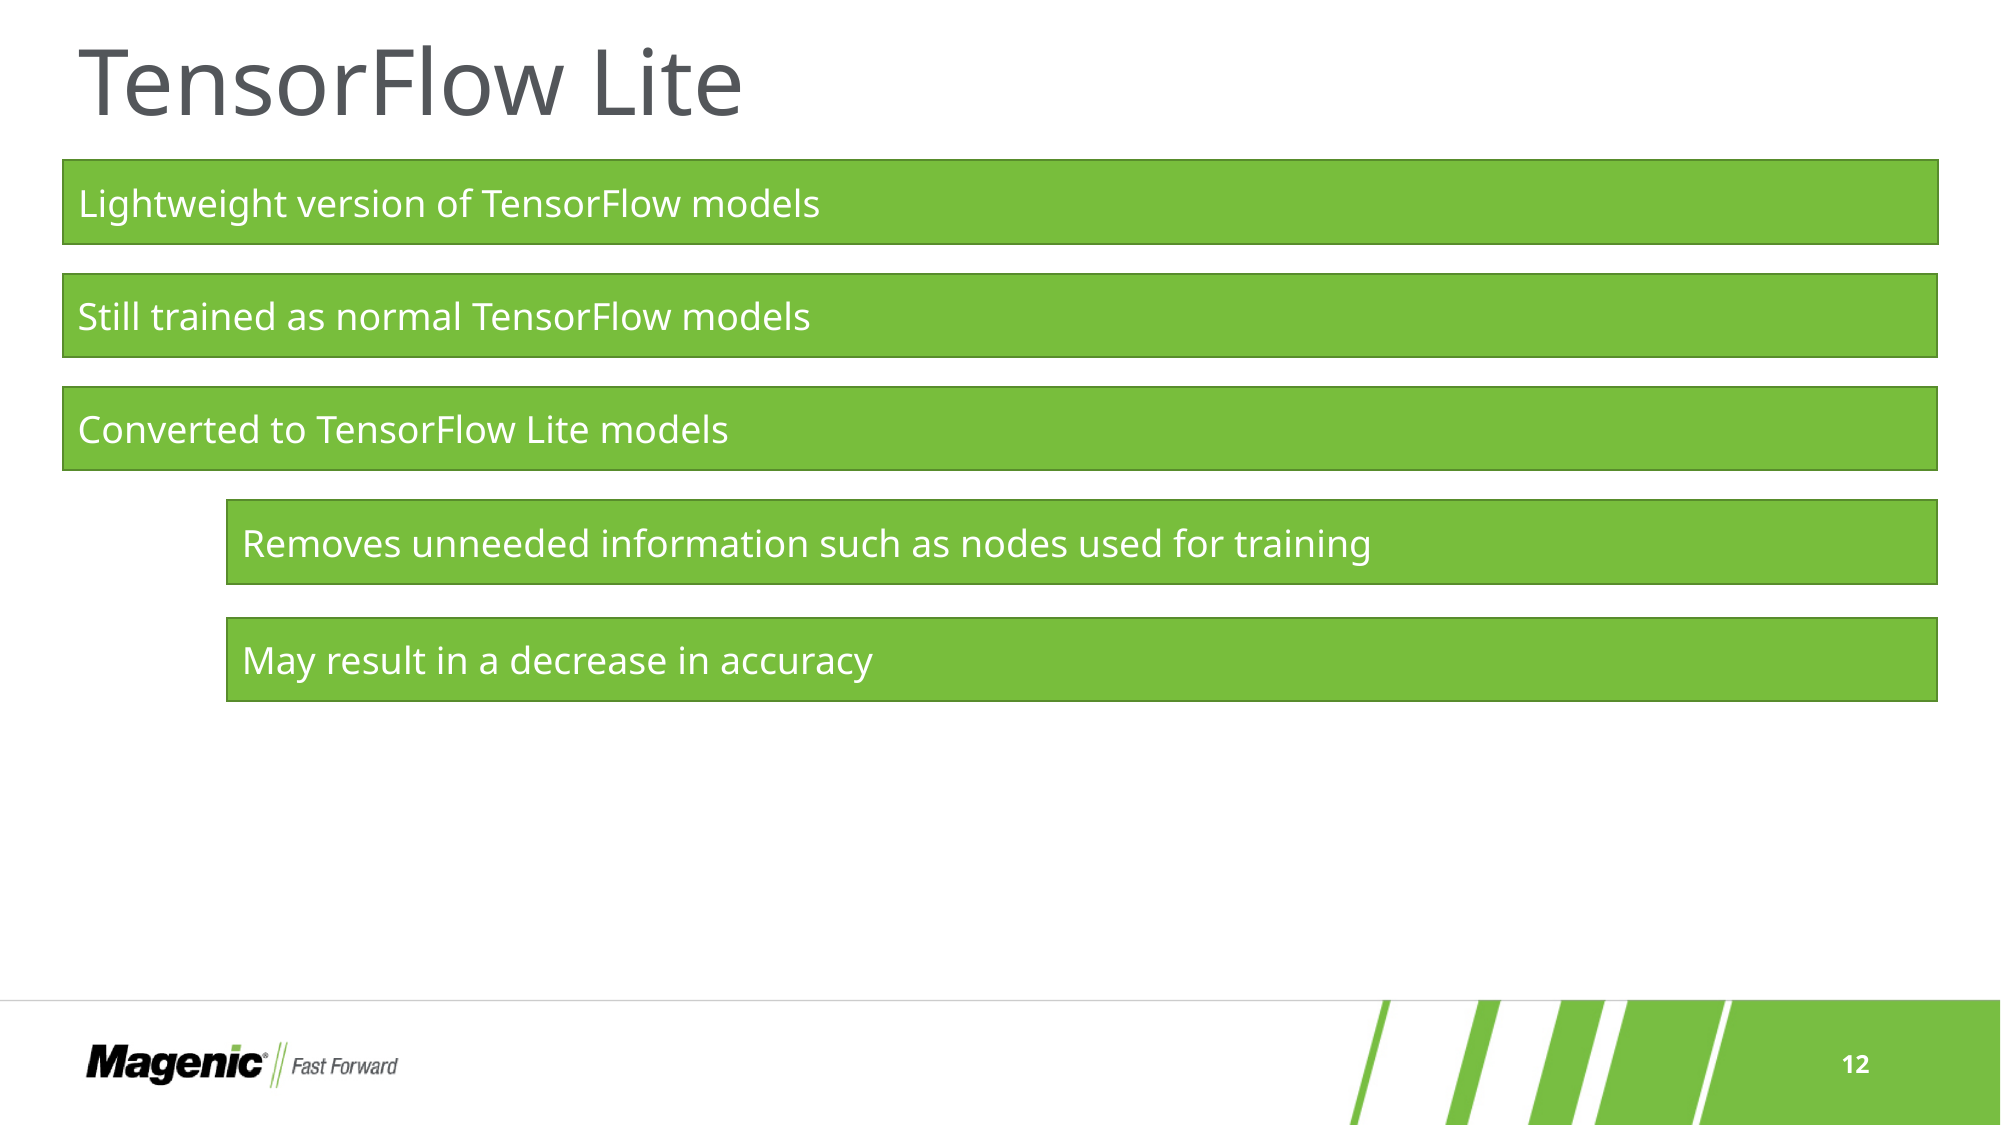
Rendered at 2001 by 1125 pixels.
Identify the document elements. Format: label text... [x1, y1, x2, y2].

picture [0, 0, 2001, 1125]
text_box Removes unneeded information such as nodes used for training [226, 499, 1938, 585]
text_box Lightweight version of TensorFlow models [62, 159, 1939, 245]
title TensorFlow Lite [63, 41, 1938, 131]
text_box Still trained as normal TensorFlow models [62, 273, 1938, 358]
text_box May result in a decrease in accuracy [226, 617, 1938, 702]
text_box Converted to TensorFlow Lite models [62, 386, 1938, 471]
